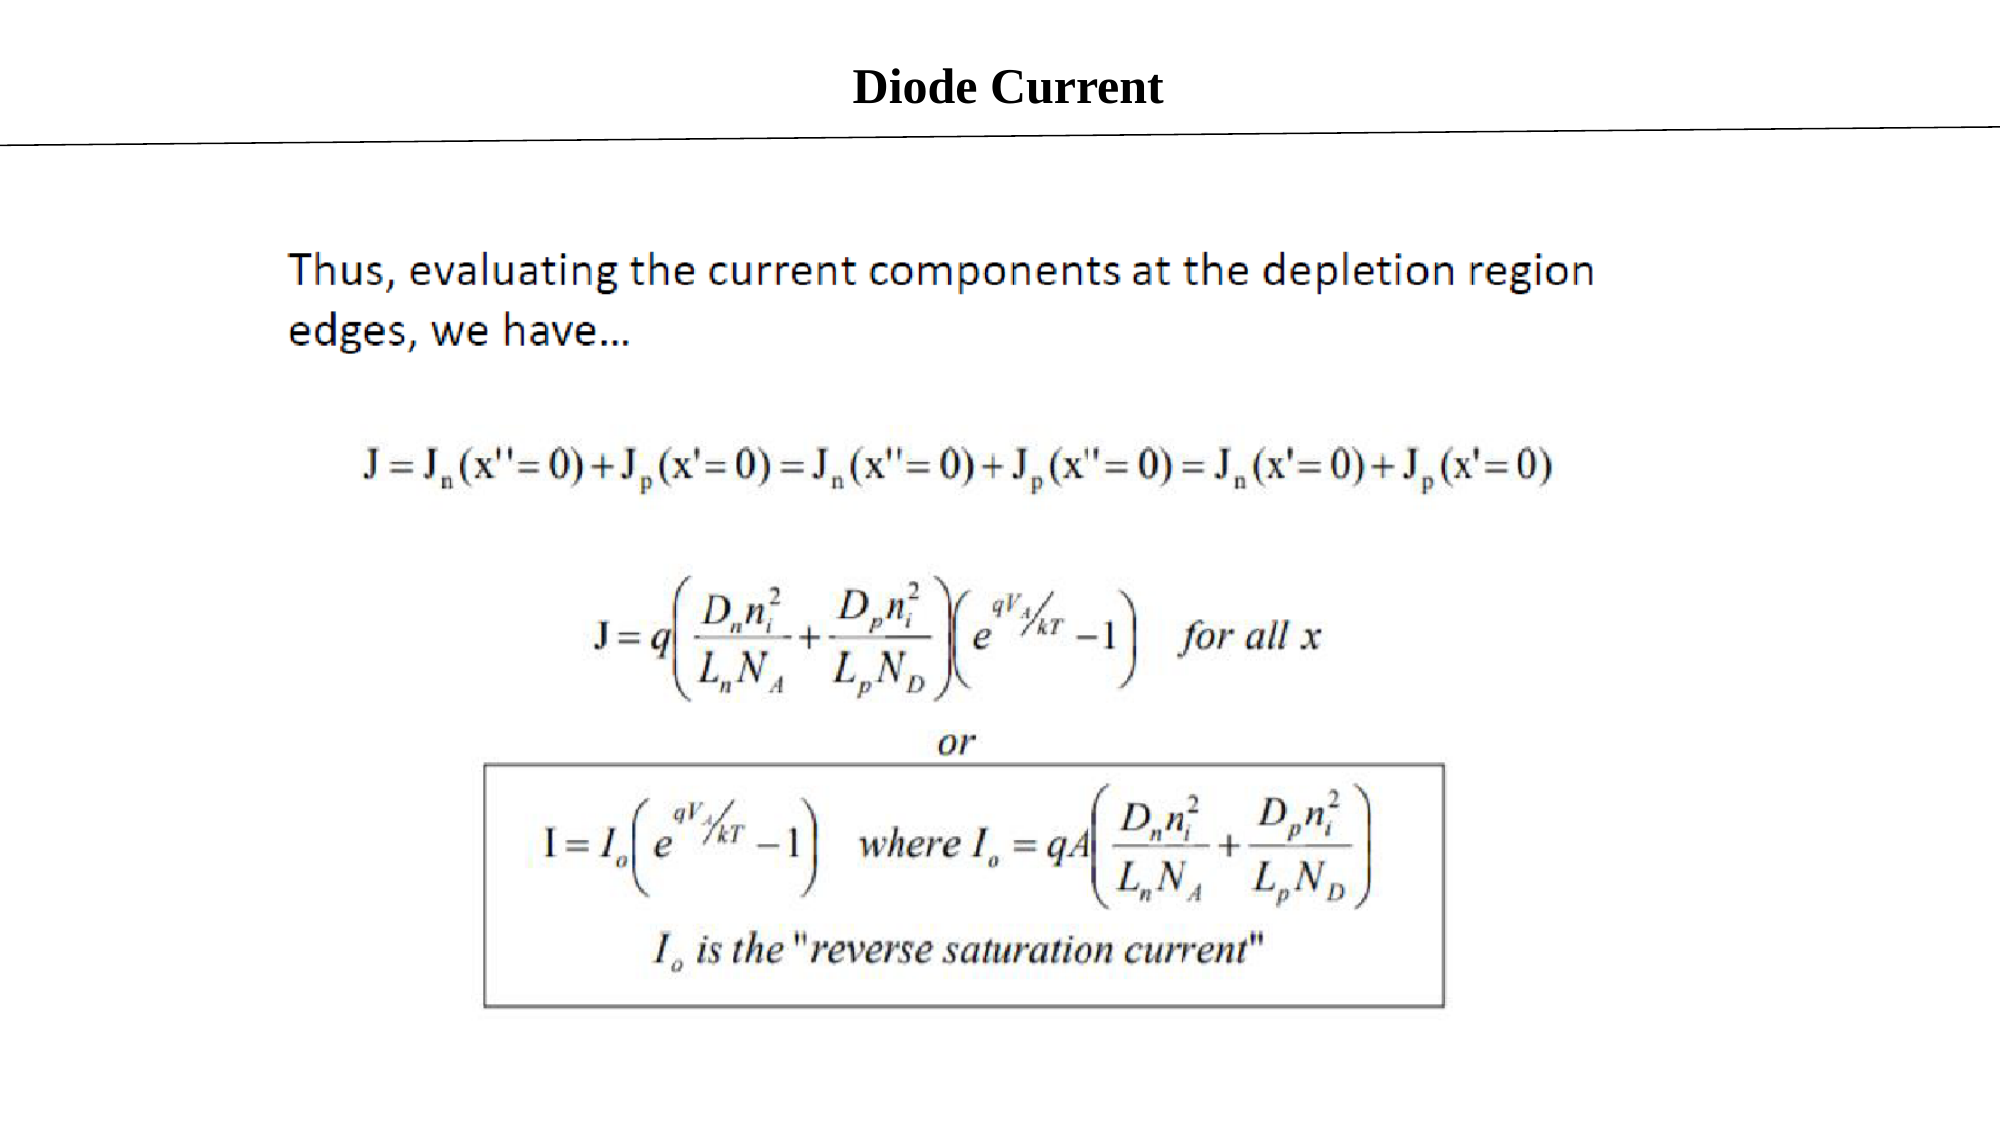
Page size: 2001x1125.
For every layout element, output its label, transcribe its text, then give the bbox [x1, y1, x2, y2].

picture [234, 172, 1661, 1052]
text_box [0, 126, 2000, 146]
text_box Diode Current [837, 45, 1196, 121]
